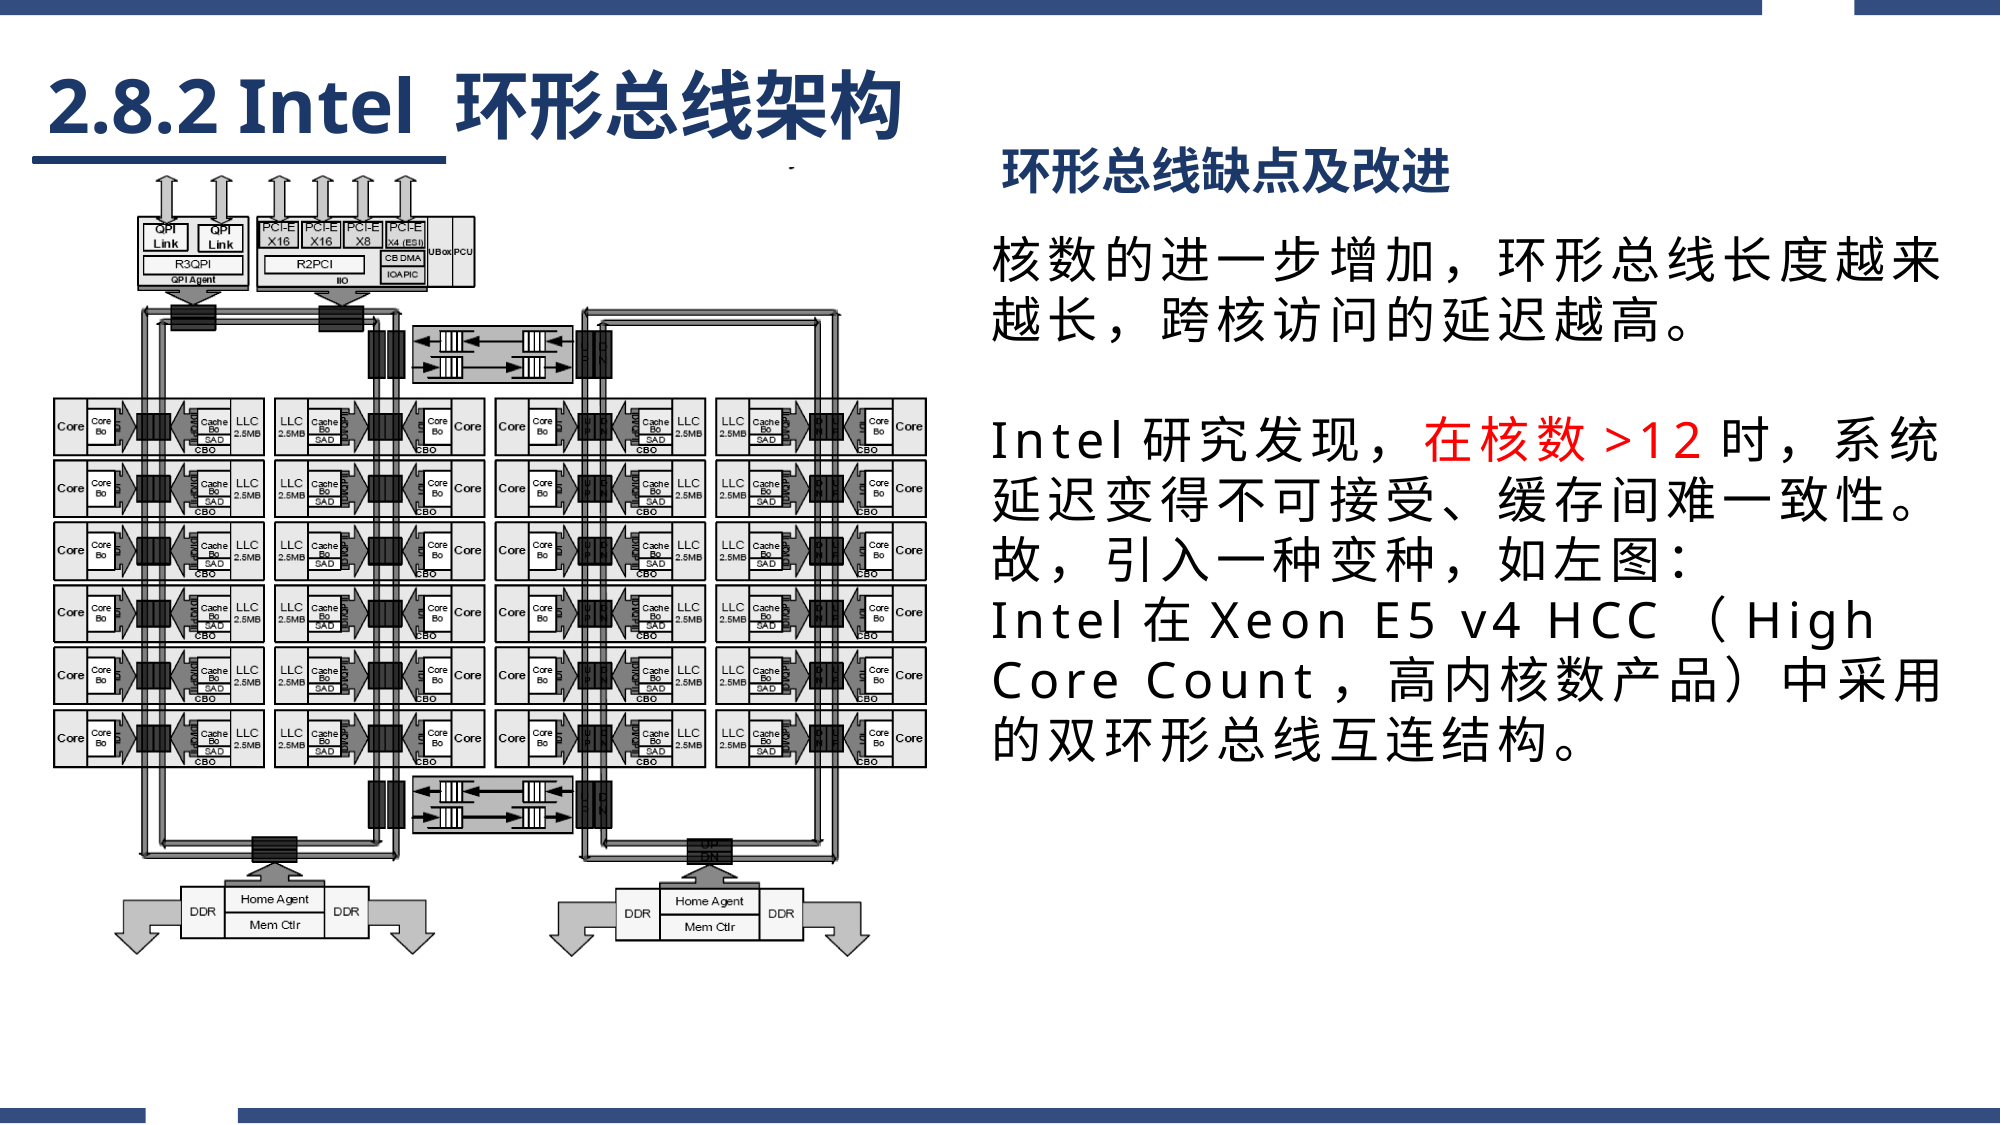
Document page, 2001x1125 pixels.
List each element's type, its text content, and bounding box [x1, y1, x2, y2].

picture [53, 167, 927, 957]
title 2.8.2 Intel 环形总线架构 [32, 67, 927, 152]
text_box 核数的进一步增加，环形总线长度越来越长，跨核访问的延迟越高。 Intel研究发现，在核数>12时，系统延迟变得不可接受、缓存间难一致性。 故，引入一种变种，如左图： Intel在Xeon E5 v4 HCC（High Core Count，高内核数产品）中采用的双环形总线互连结构。 [976, 221, 1992, 776]
text_box 环形总线缺点及改进 [986, 131, 1774, 207]
